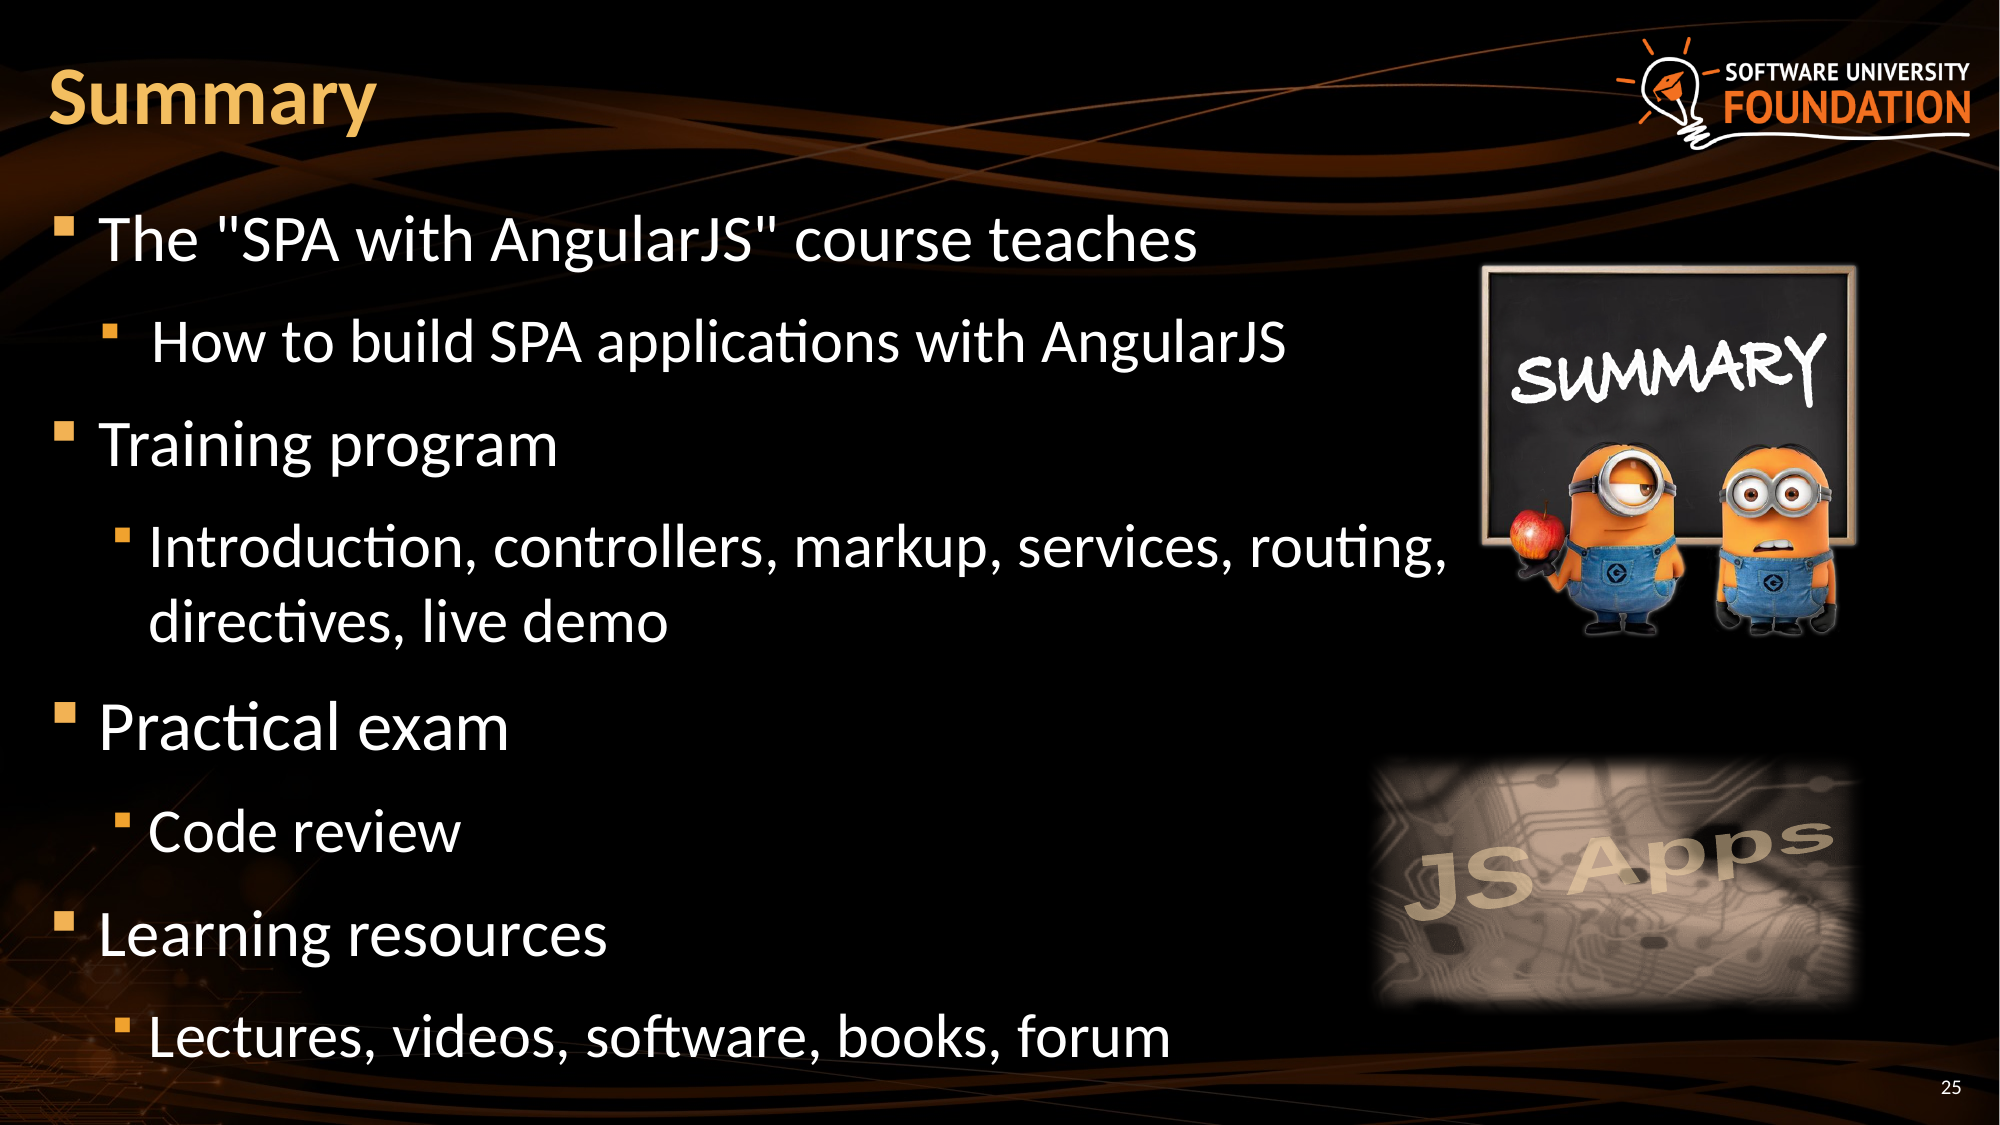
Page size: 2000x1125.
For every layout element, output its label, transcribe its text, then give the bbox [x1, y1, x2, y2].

picture [0, 0, 2000, 1125]
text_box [1363, 749, 1869, 1018]
title Summary [30, 6, 1602, 189]
list The "SPA with AngularJS" course teaches How to build SPA applications with AngularJS Training program Introduction, controllers, markup, services, routing, directives, live demo Practical exam Code review Learning resources Lectures, videos, software, books, forum [31, 188, 1968, 1103]
